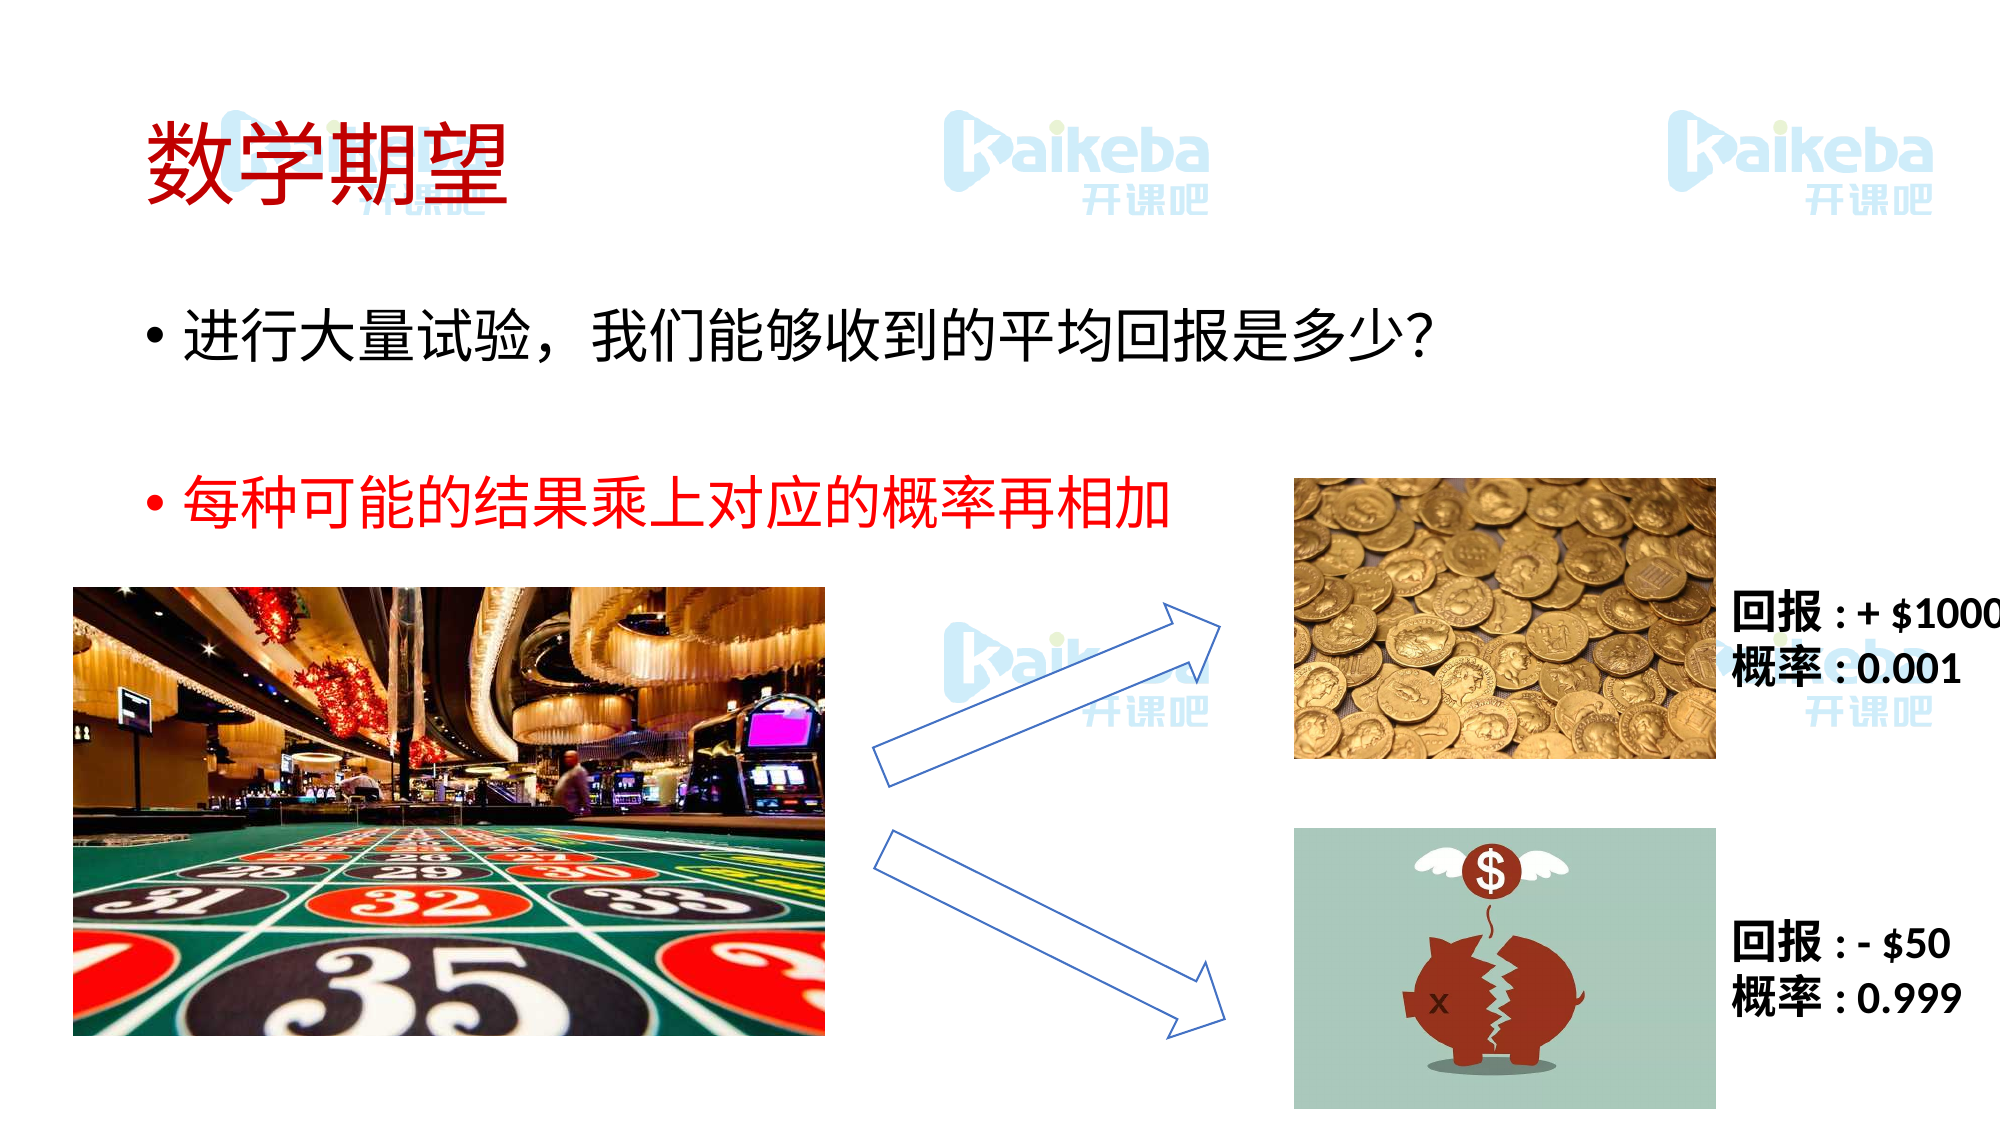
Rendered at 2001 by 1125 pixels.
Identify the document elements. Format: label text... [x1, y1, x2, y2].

text_box [874, 830, 1225, 1039]
text_box [873, 603, 1220, 787]
title 数学期望 [136, 59, 1863, 278]
picture [1294, 827, 1716, 1109]
text_box 回报: + $1000 概率: 0.001 [1724, 574, 2000, 700]
picture [1294, 478, 1716, 760]
picture [73, 587, 825, 1036]
text_box 回报: - $50 概率: 0.999 [1724, 905, 2000, 1031]
